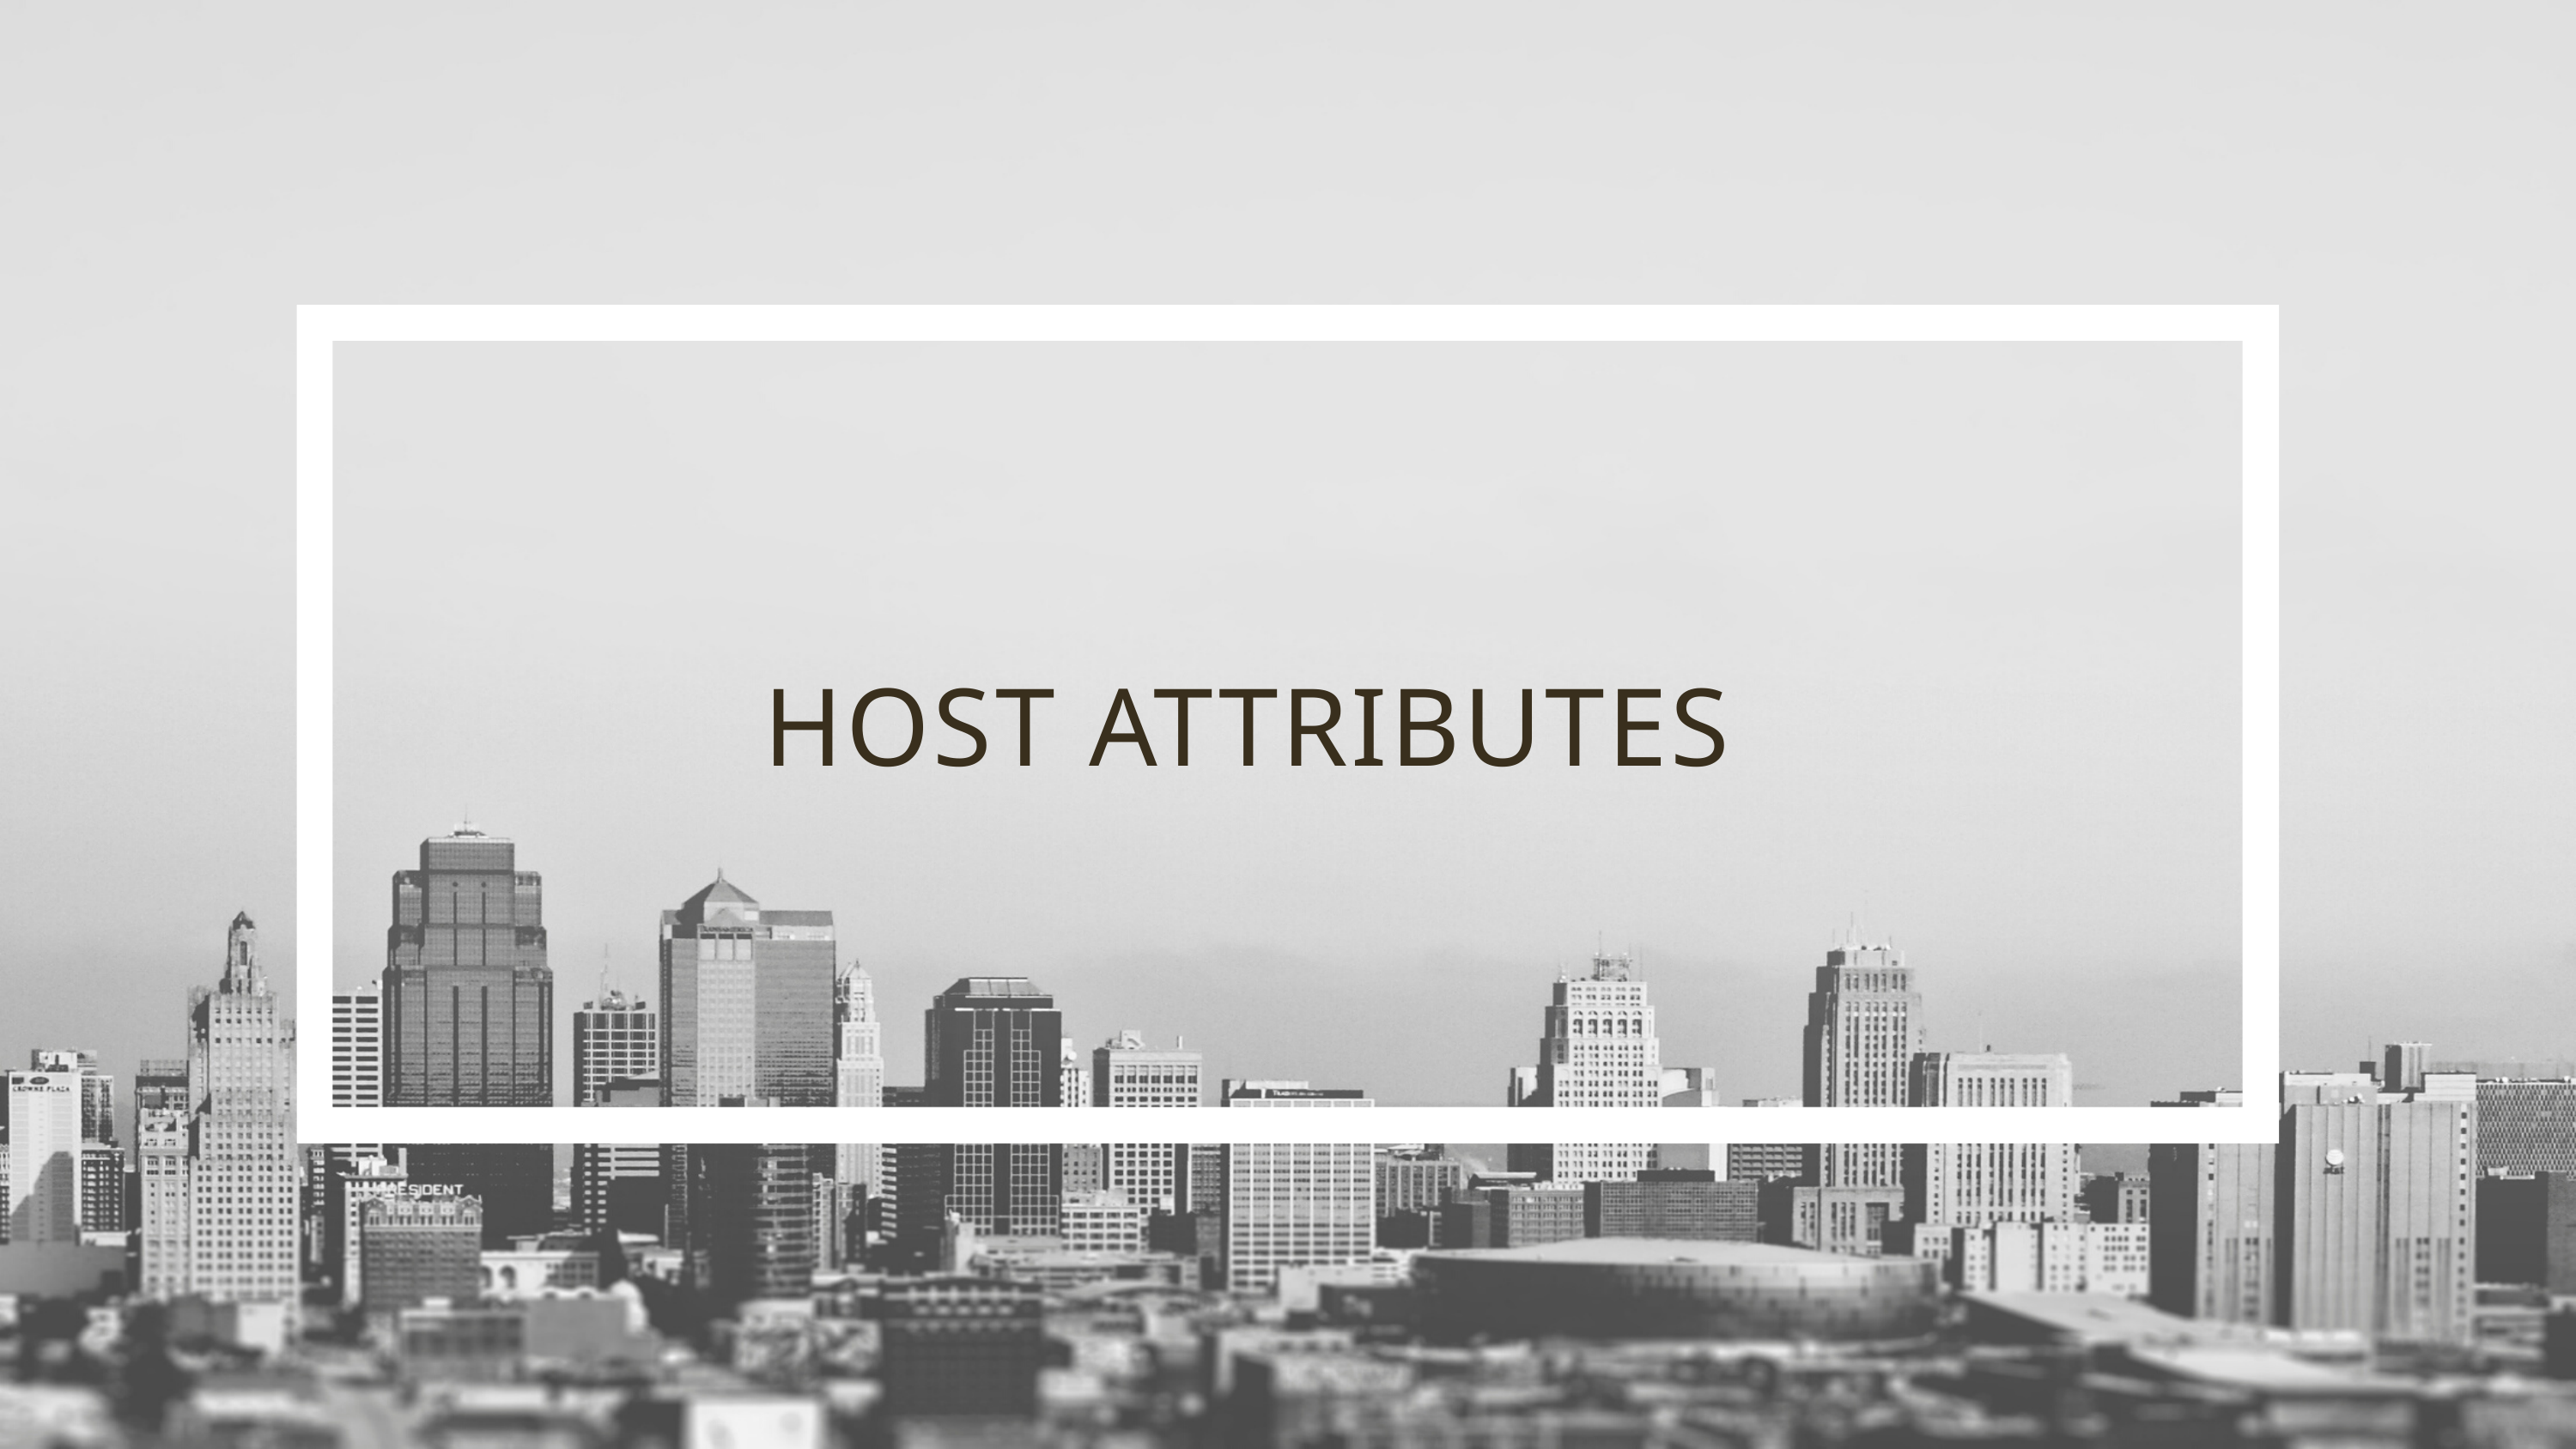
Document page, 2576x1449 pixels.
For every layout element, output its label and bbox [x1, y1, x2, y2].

picture [0, 0, 2576, 1449]
text_box [296, 304, 2280, 1144]
